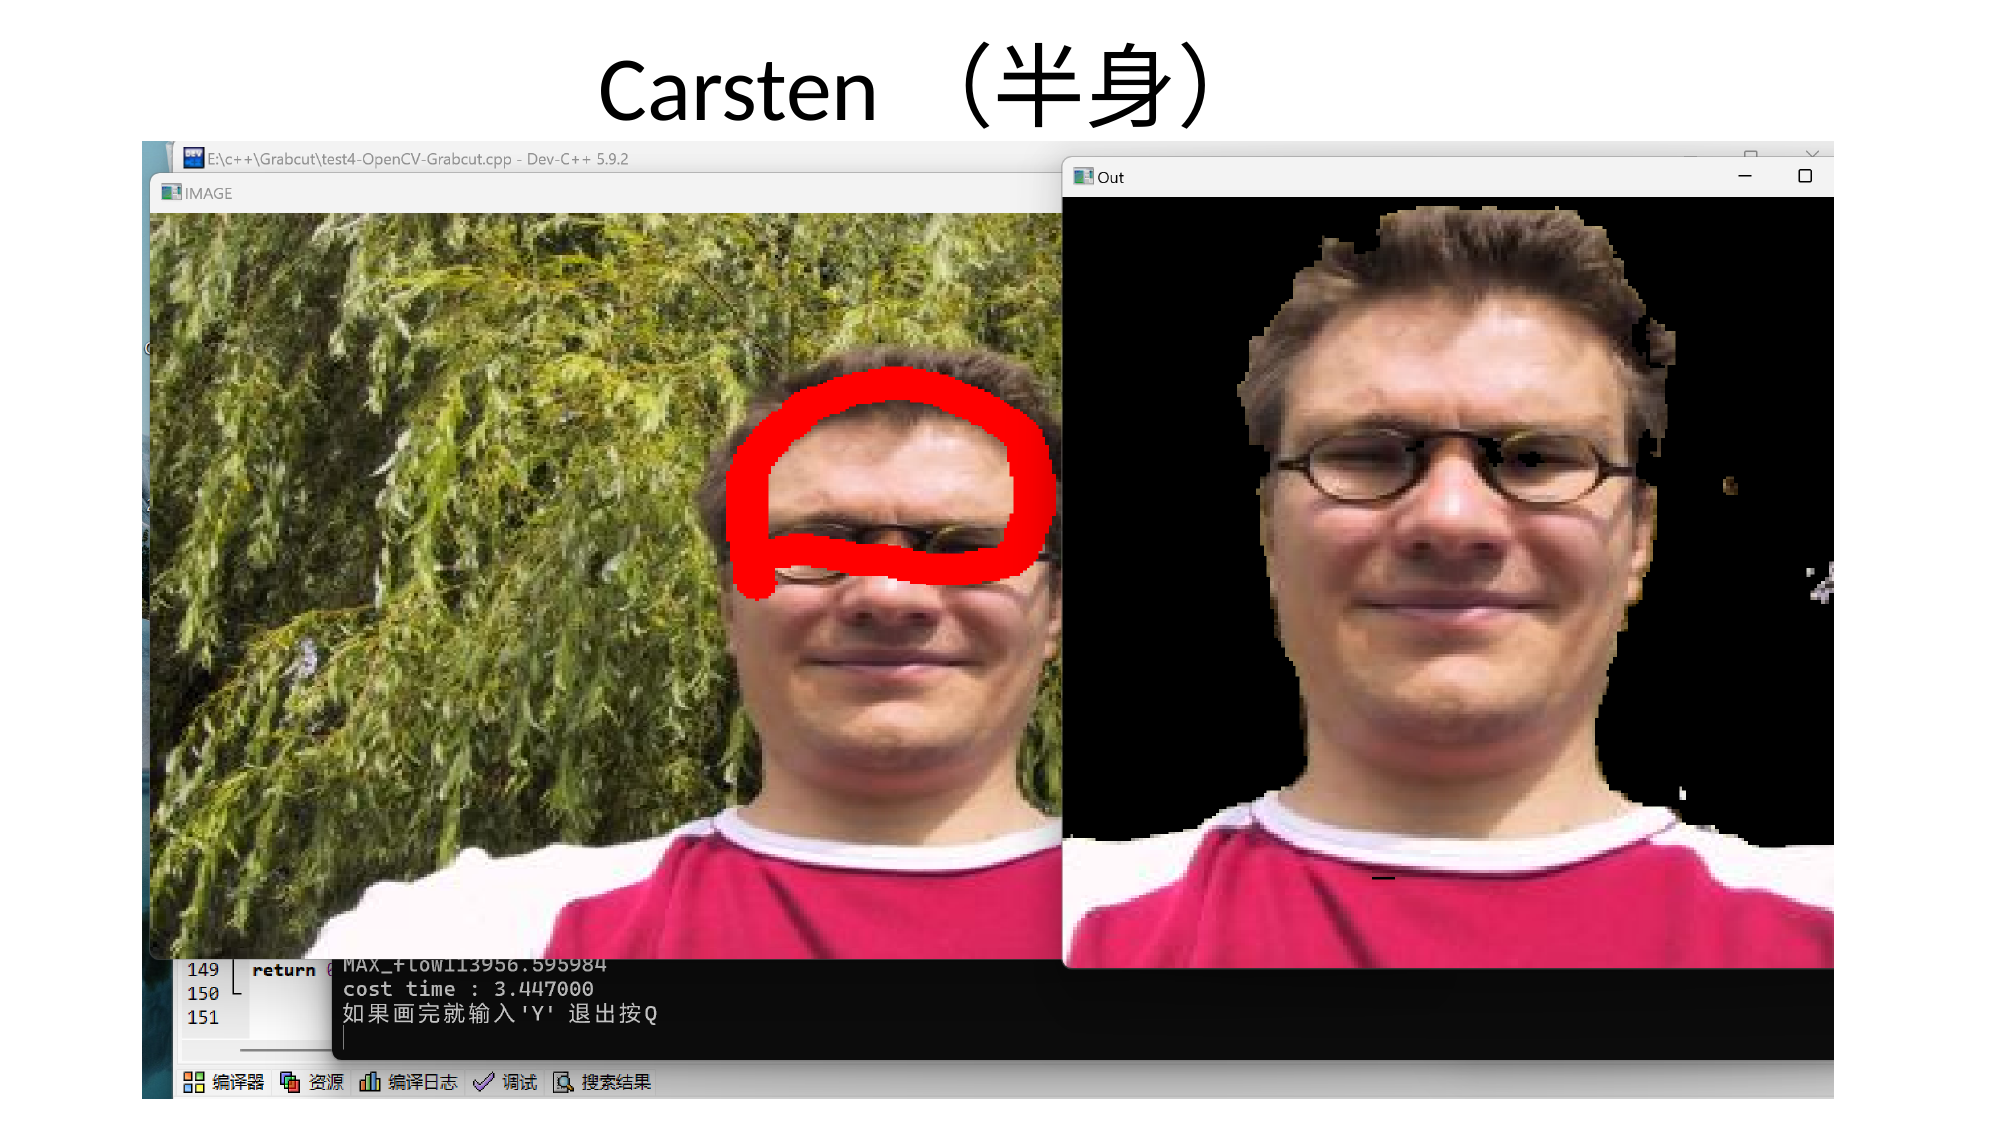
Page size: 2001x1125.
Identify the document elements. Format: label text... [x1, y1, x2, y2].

picture [141, 140, 1835, 1099]
title Carsten（半身） [27, 28, 1840, 153]
